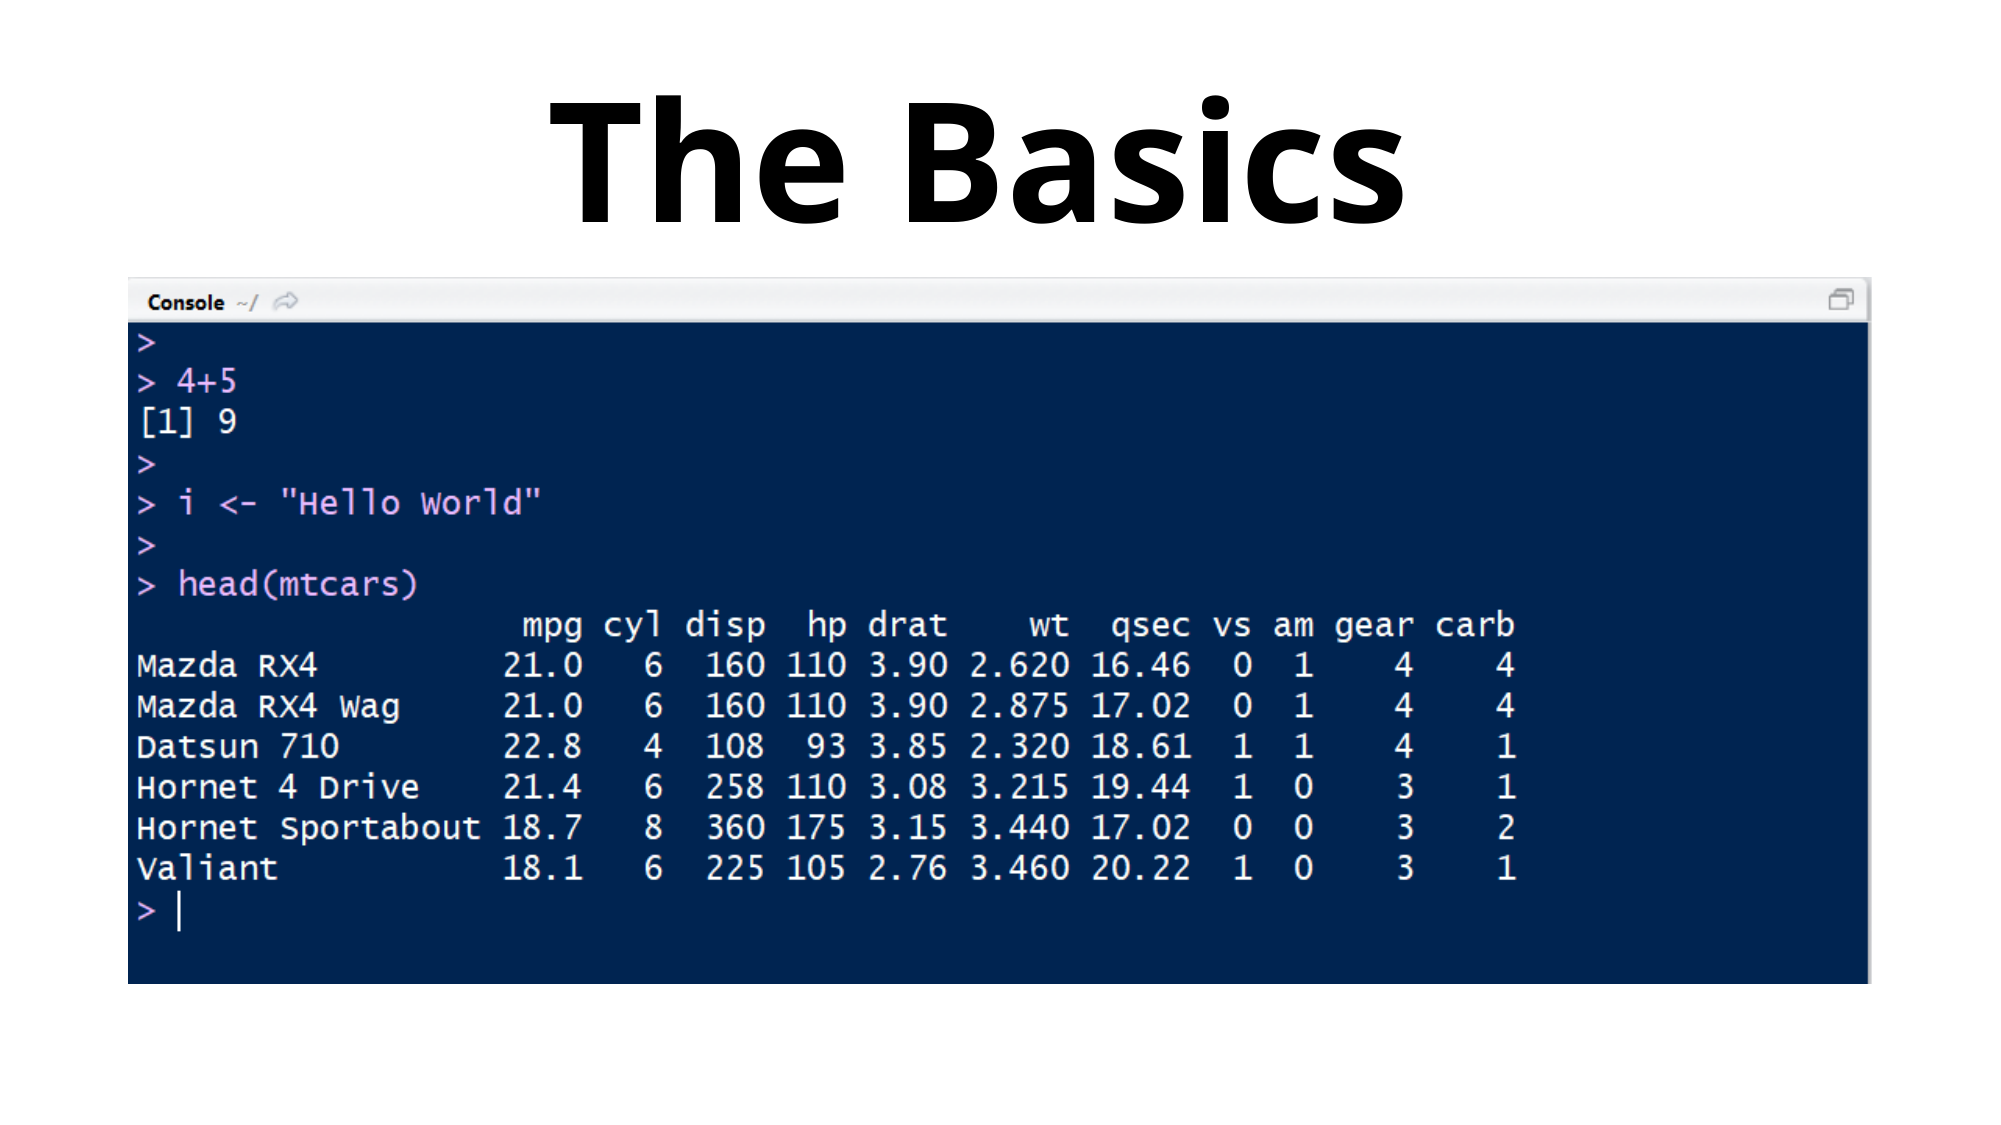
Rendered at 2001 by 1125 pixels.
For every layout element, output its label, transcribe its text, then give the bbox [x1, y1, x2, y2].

picture [128, 277, 1872, 984]
title The Basics [137, 59, 1863, 277]
